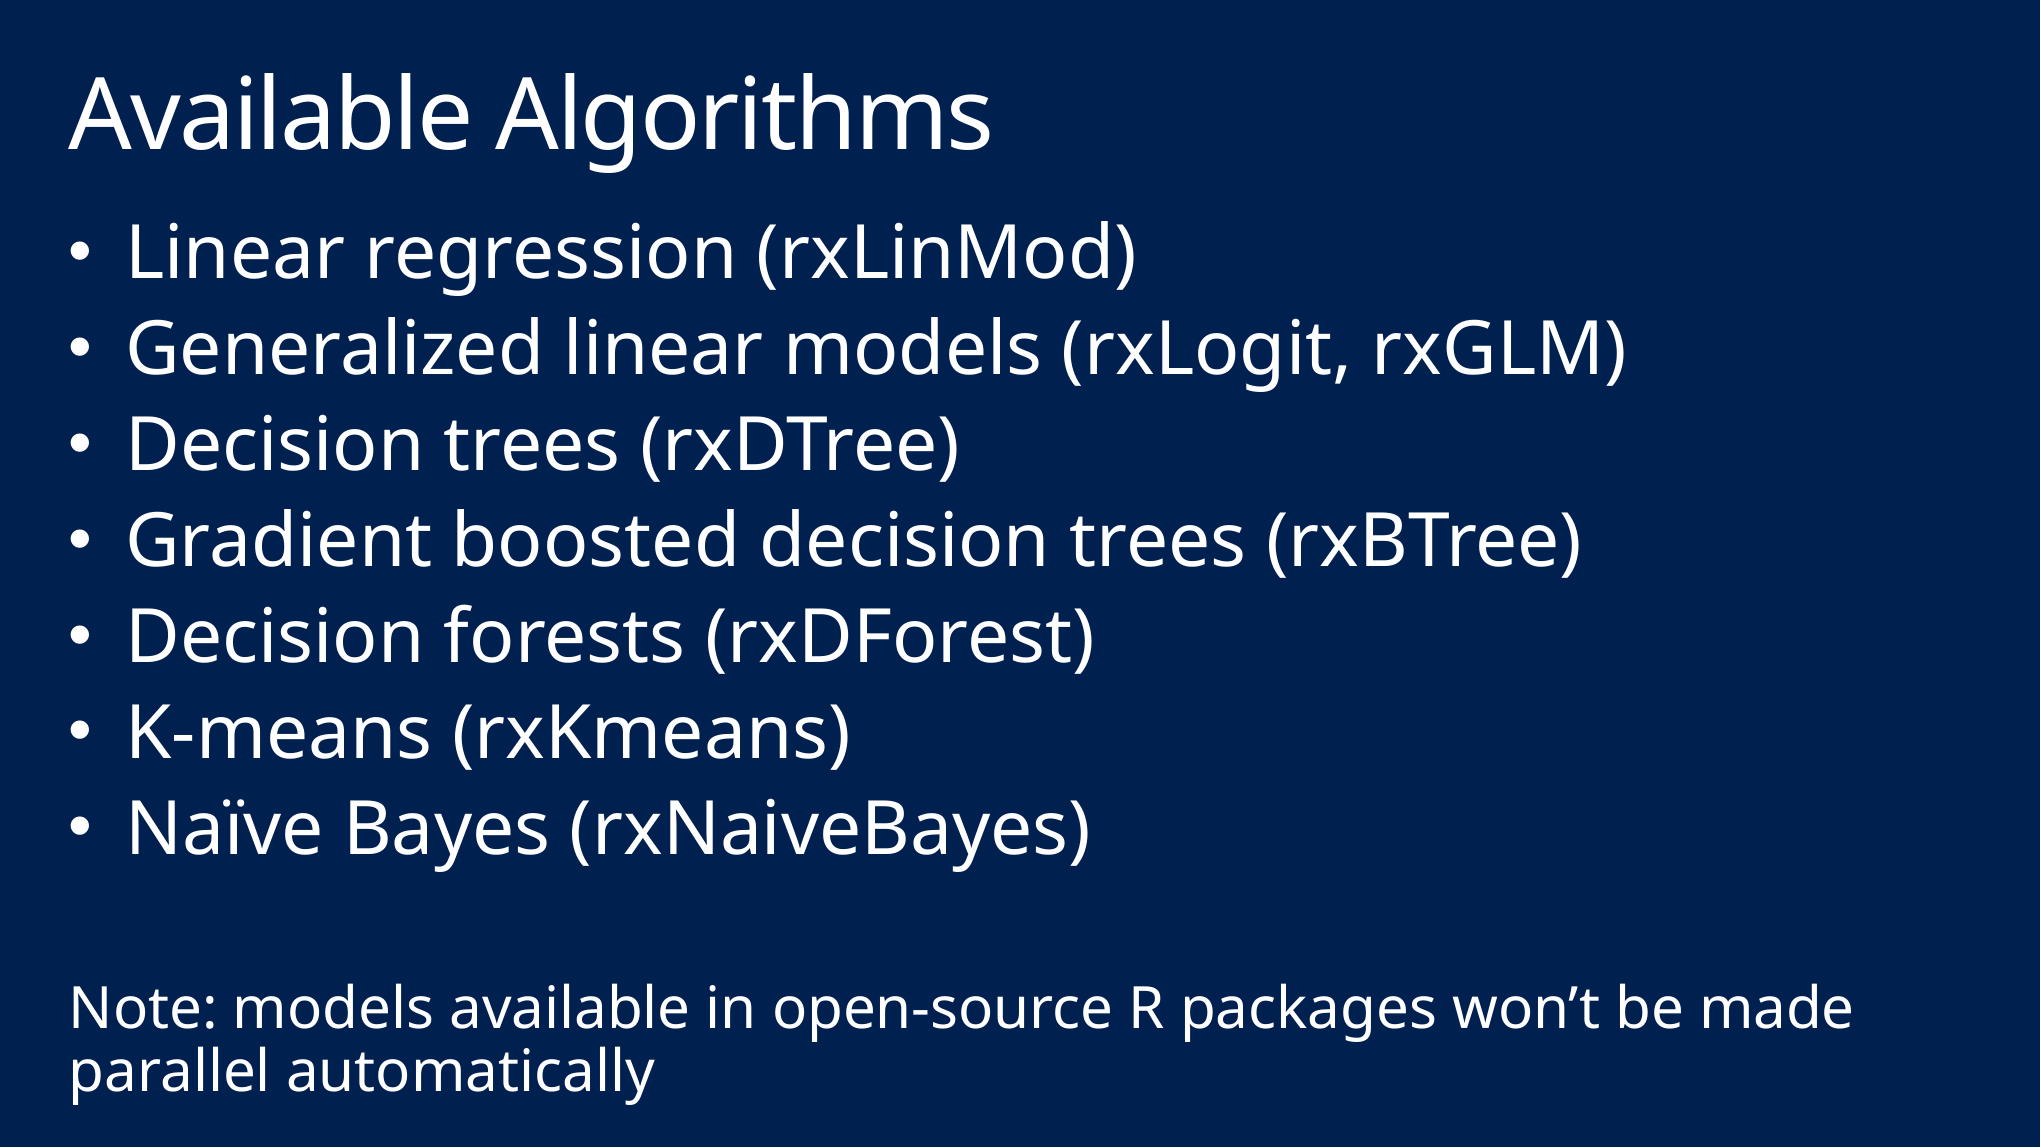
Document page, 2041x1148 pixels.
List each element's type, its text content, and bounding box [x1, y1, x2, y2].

title Available Algorithms [45, 48, 1996, 199]
list Linear regression (rxLinMod) Generalized linear models (rxLogit, rxGLM) Decision trees (rxDTree) Gradient boosted decision trees (rxBTree) Decision forests (rxDForest) K-means (rxKmeans) Naïve Bayes (rxNaiveBayes) Note: models available in open-source R packages won’t be made parallel automatically [45, 199, 1996, 1148]
